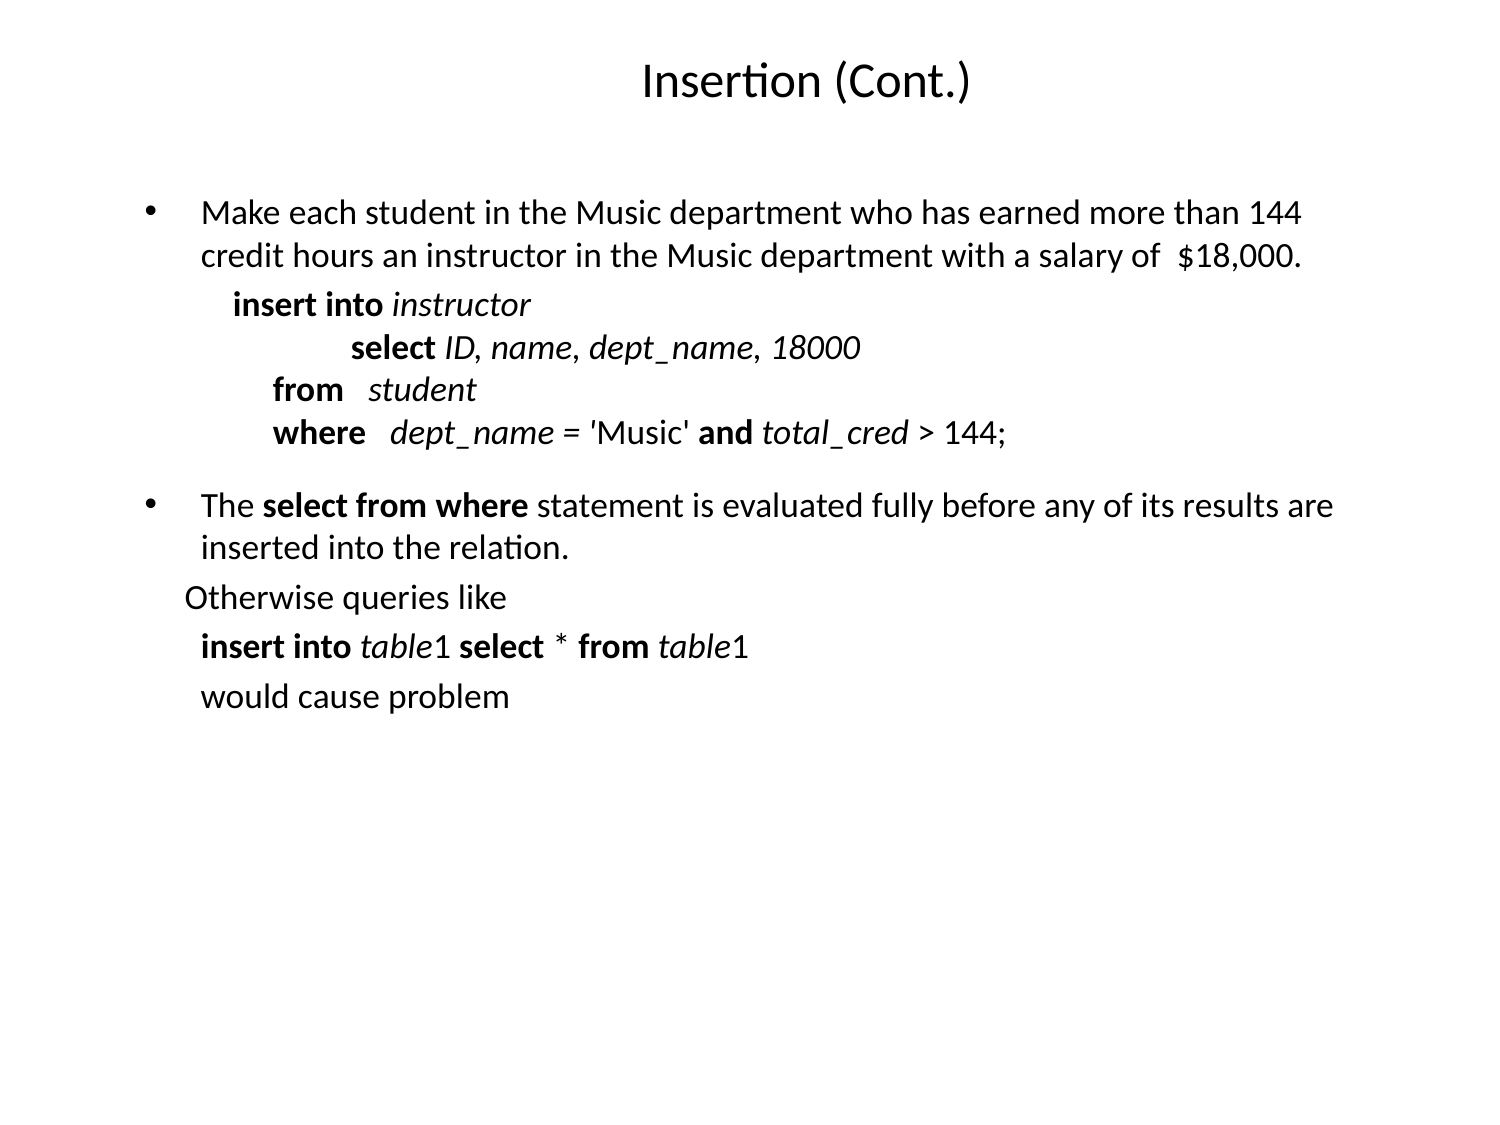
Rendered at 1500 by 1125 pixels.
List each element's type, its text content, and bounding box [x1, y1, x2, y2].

title Insertion (Cont.) [145, 40, 1468, 116]
list Make each student in the Music department who has earned more than 144 credit hours an instructor in the Music department with a salary of $18,000. insert into instructor select ID, name, dept_name, 18000 from student where dept_name = 'Music' and total_cred > 144; The select from where statement is evaluated fully before any of its results are inserted into the relation. Otherwise queries like insert into table1 select * from table1 would cause problem [129, 181, 1370, 1014]
